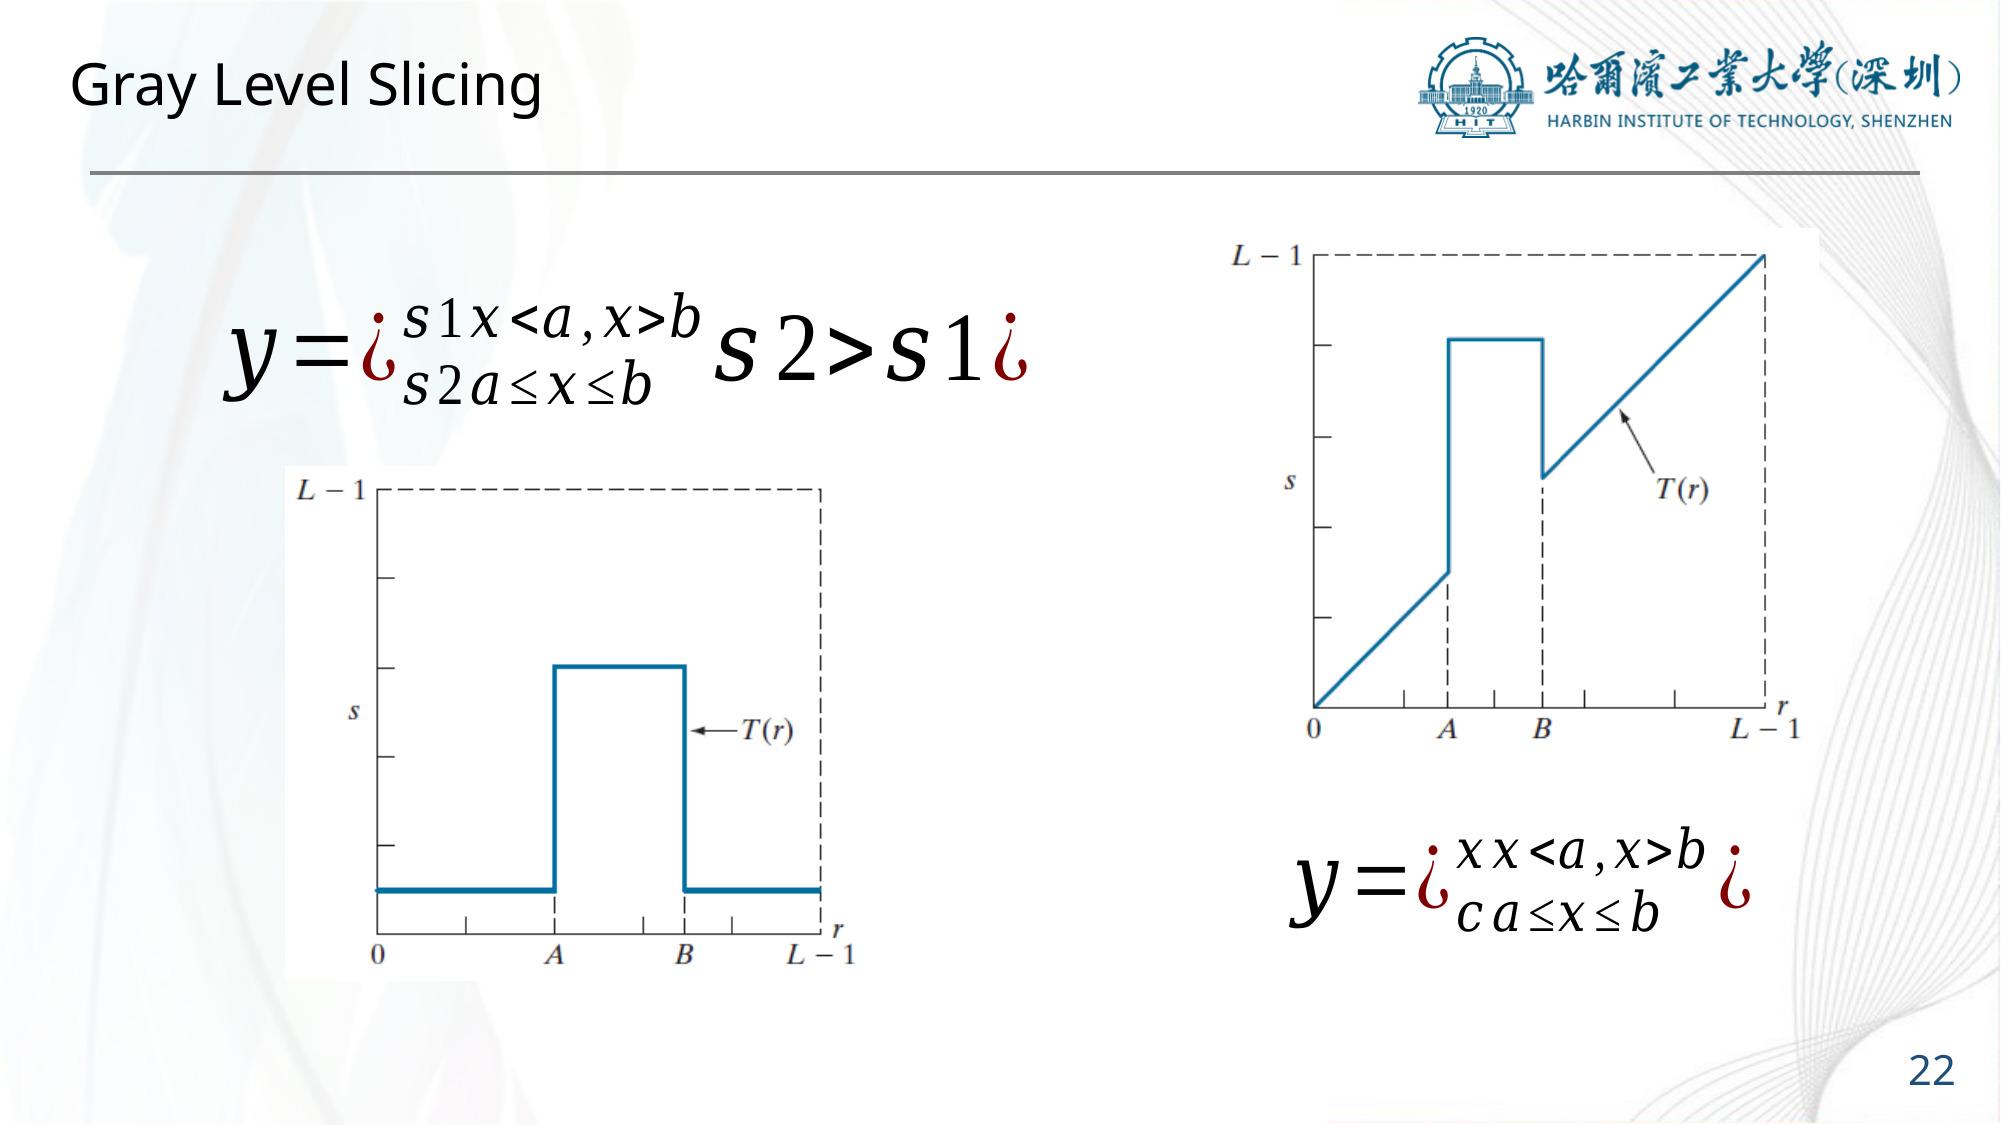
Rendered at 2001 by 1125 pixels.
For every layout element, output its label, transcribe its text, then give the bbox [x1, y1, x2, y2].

picture [0, 0, 2001, 1125]
title Gray Level Slicing [54, 0, 1385, 174]
slide_number 22 [1521, 1042, 1972, 1103]
